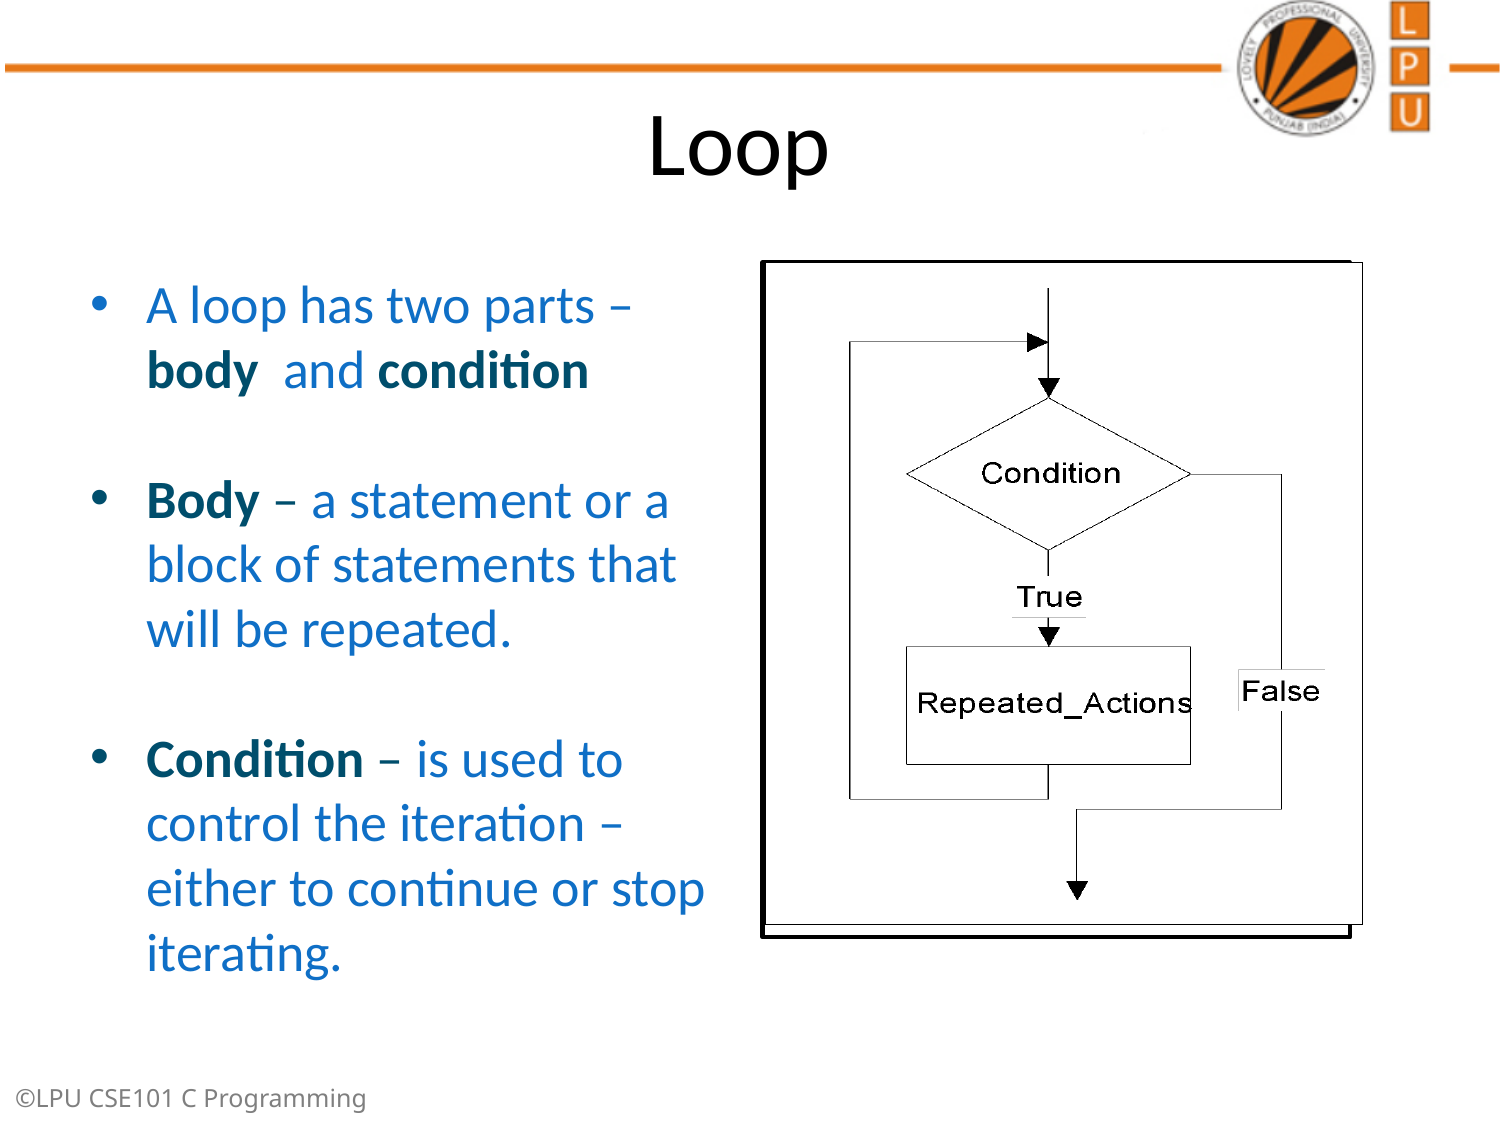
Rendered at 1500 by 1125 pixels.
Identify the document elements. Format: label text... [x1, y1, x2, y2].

title Loop [75, 45, 1425, 233]
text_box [765, 262, 1363, 926]
text_box [762, 930, 1350, 938]
list A loop has two parts – body and condition Body – a statement or a block of statements that will be repeated. Condition – is used to control the iteration – either to continue or stop iterating. [75, 262, 738, 1005]
picture [5, 0, 1500, 155]
